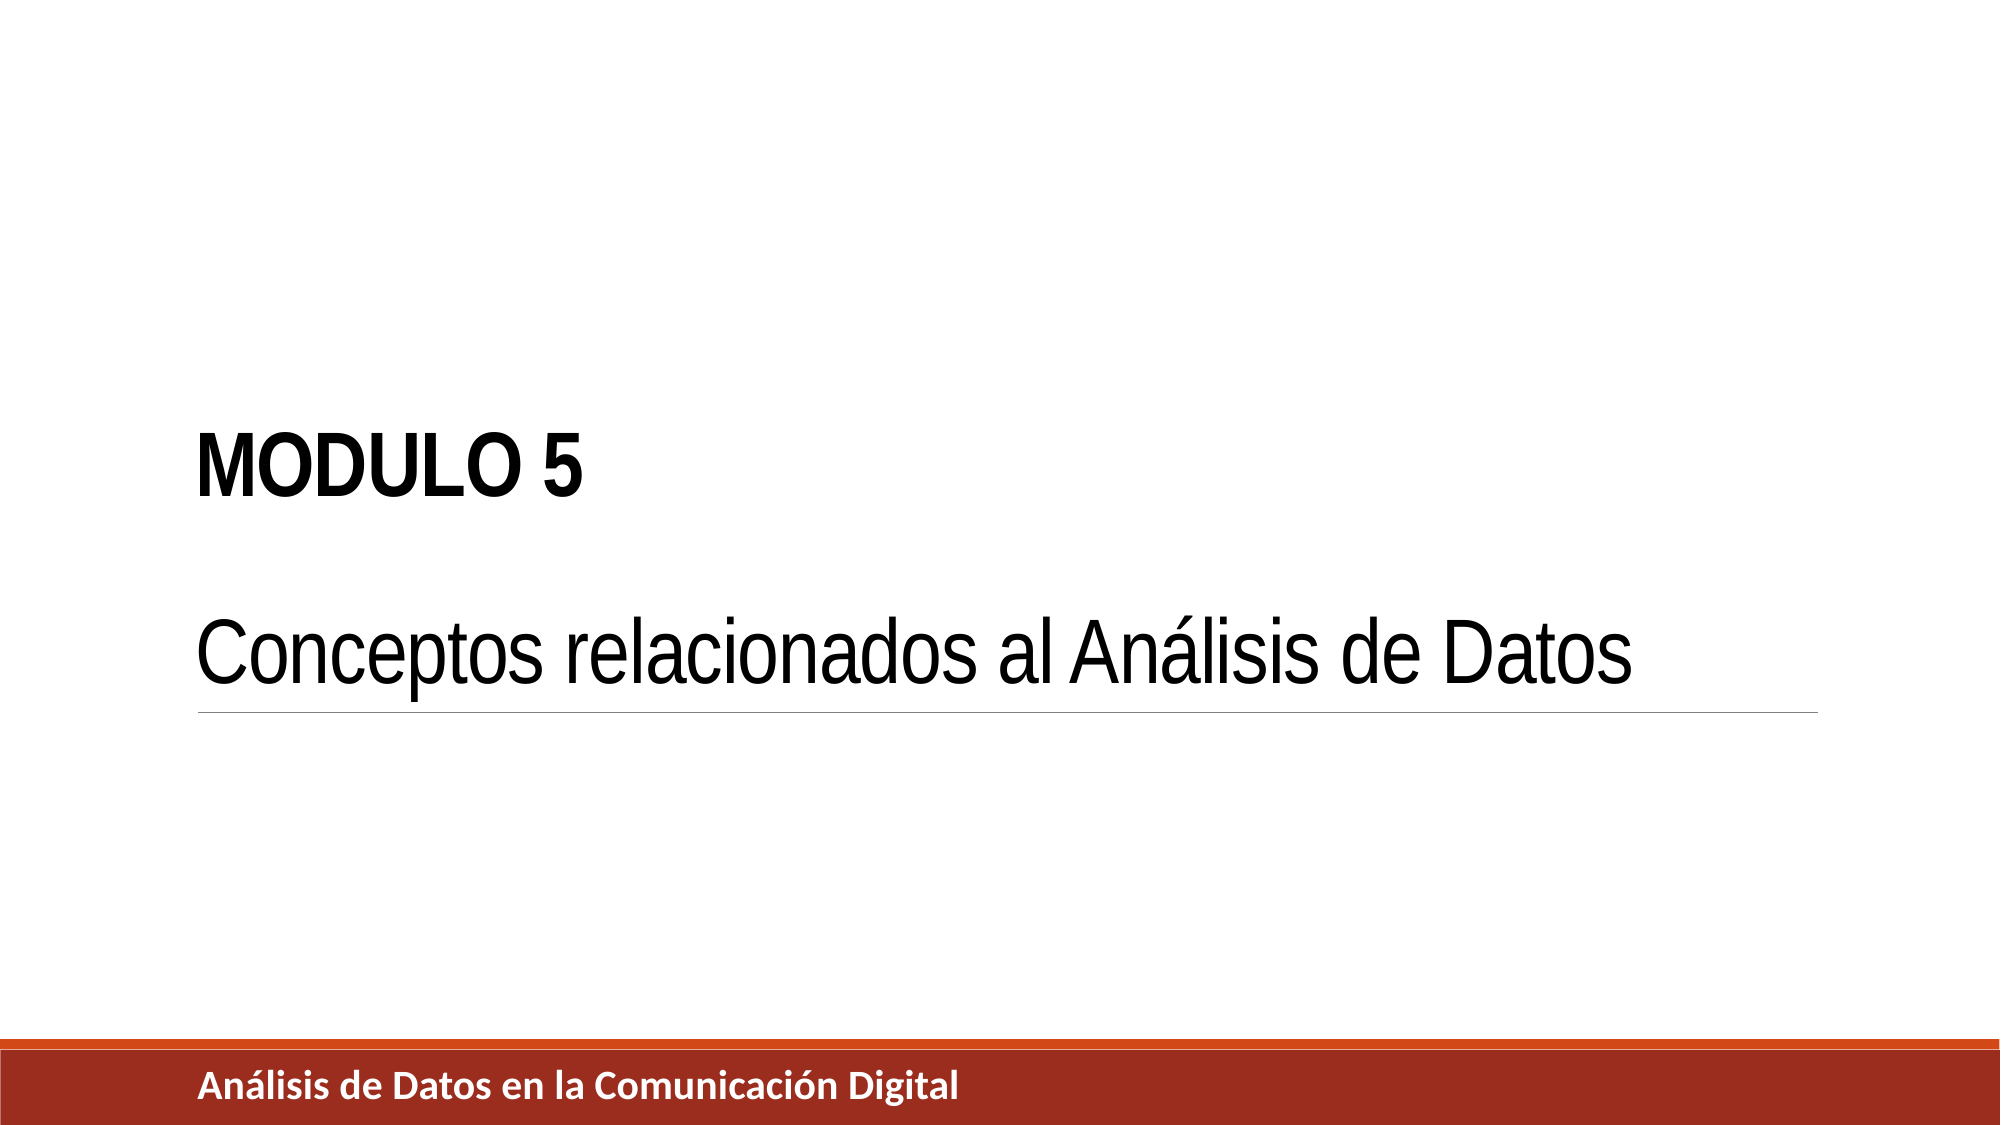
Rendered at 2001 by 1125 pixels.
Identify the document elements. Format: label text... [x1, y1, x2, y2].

title MODULO 5 Conceptos relacionados al Análisis de Datos [180, 124, 1830, 710]
text_box Análisis de Datos en la Comunicación Digital [182, 1050, 985, 1116]
